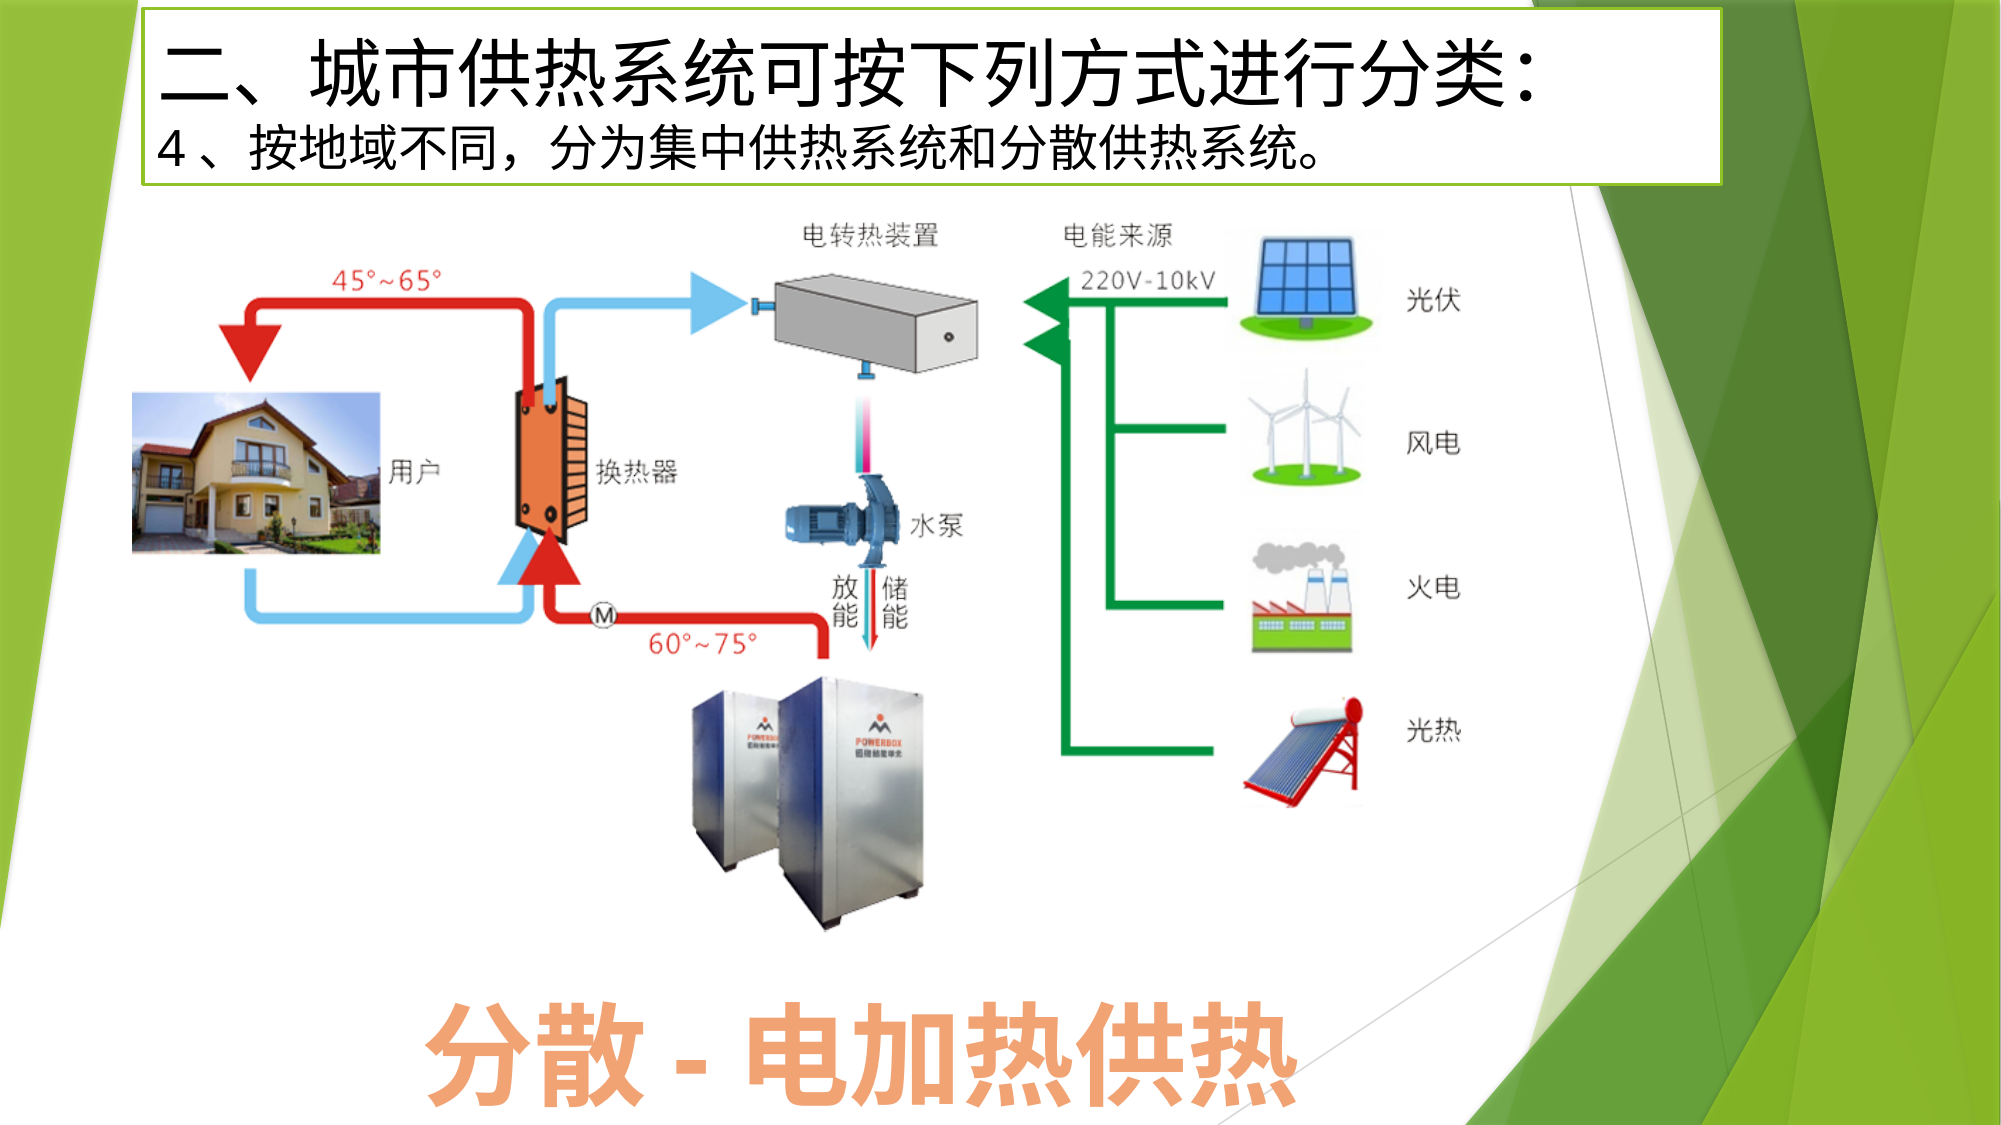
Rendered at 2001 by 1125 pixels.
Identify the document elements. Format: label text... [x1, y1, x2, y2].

picture [132, 221, 1462, 941]
text_box 分散-电加热供热 [406, 977, 1315, 1125]
title 二、城市供热系统可按下列方式进行分类： 4、按地域不同，分为集中供热系统和分散供热系统。 [141, 7, 1723, 186]
